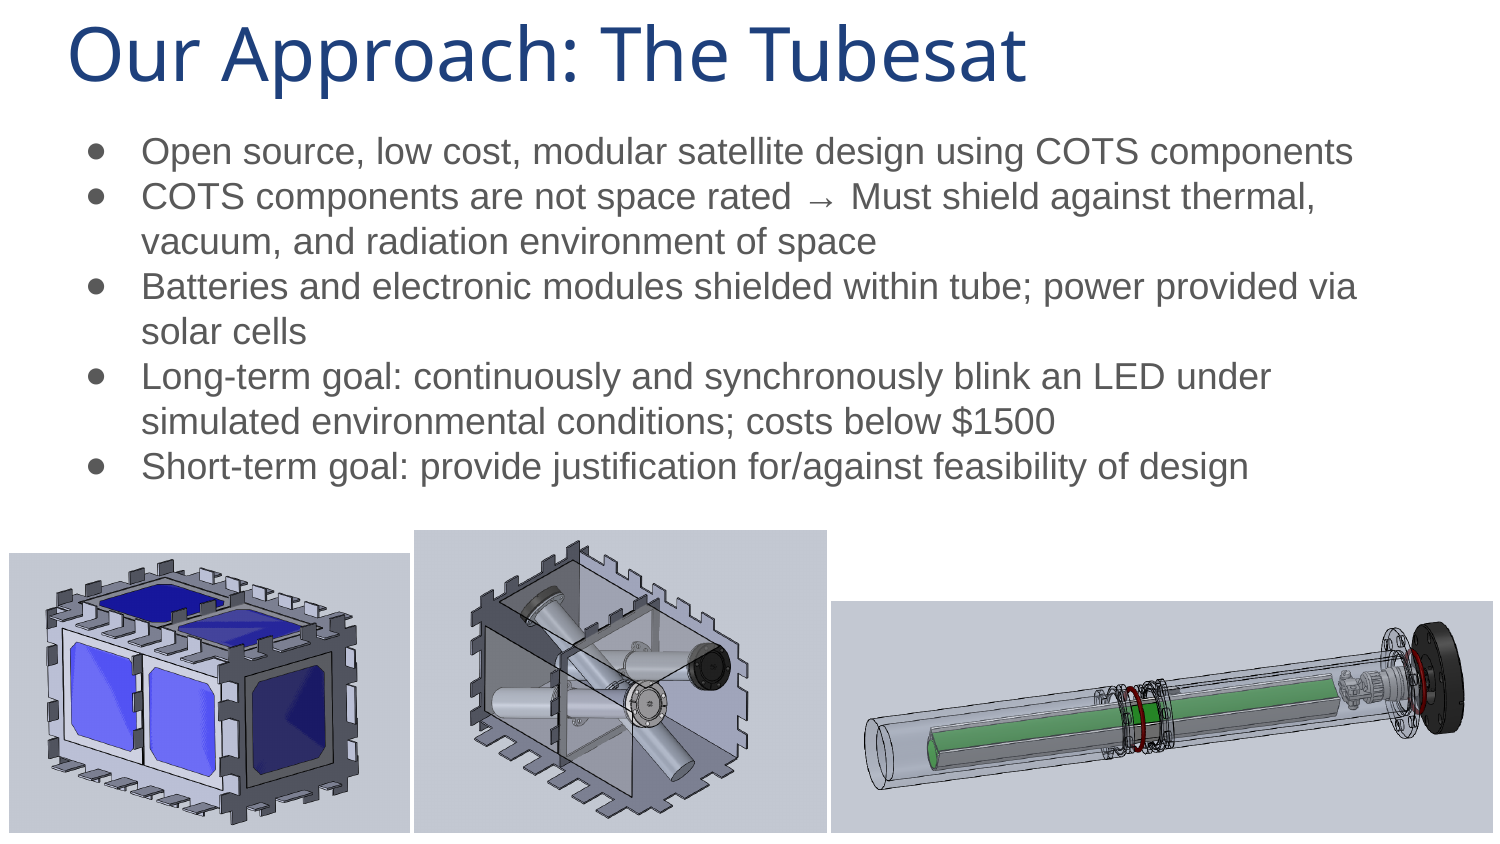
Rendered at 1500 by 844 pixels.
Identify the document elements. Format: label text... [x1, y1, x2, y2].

picture [9, 553, 410, 833]
picture [413, 530, 827, 833]
picture [830, 600, 1493, 833]
title Our Approach: The Tubesat [51, 12, 1365, 111]
subtitle Open source, low cost, modular satellite design using COTS components COTS components are not space rated → Must shield against thermal, vacuum, and radiation environment of space Batteries and electronic modules shielded within tube; power provided via solar cells Long-term goal: continuously and synchronously blink an LED under simulated environmental conditions; costs below $1500 Short-term goal: provide justification for/against feasibility of design [51, 111, 1449, 599]
